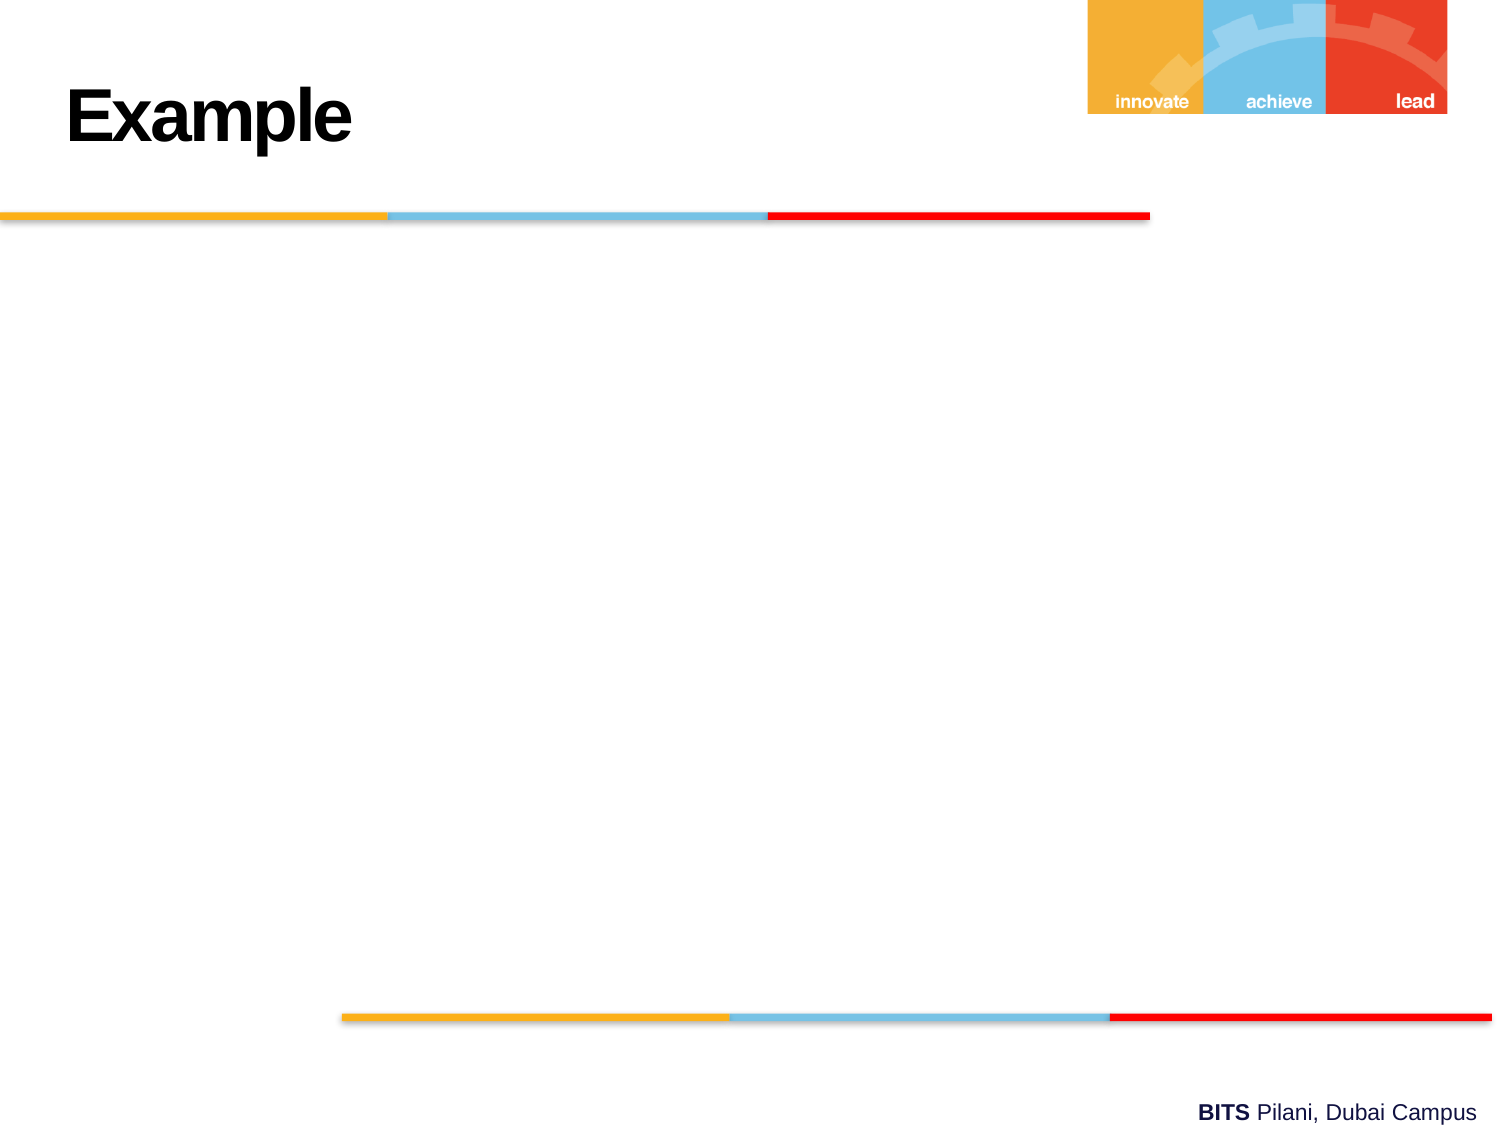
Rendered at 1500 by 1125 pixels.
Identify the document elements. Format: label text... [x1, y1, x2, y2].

list Example [50, 24, 1088, 213]
picture [1087, 0, 1448, 114]
